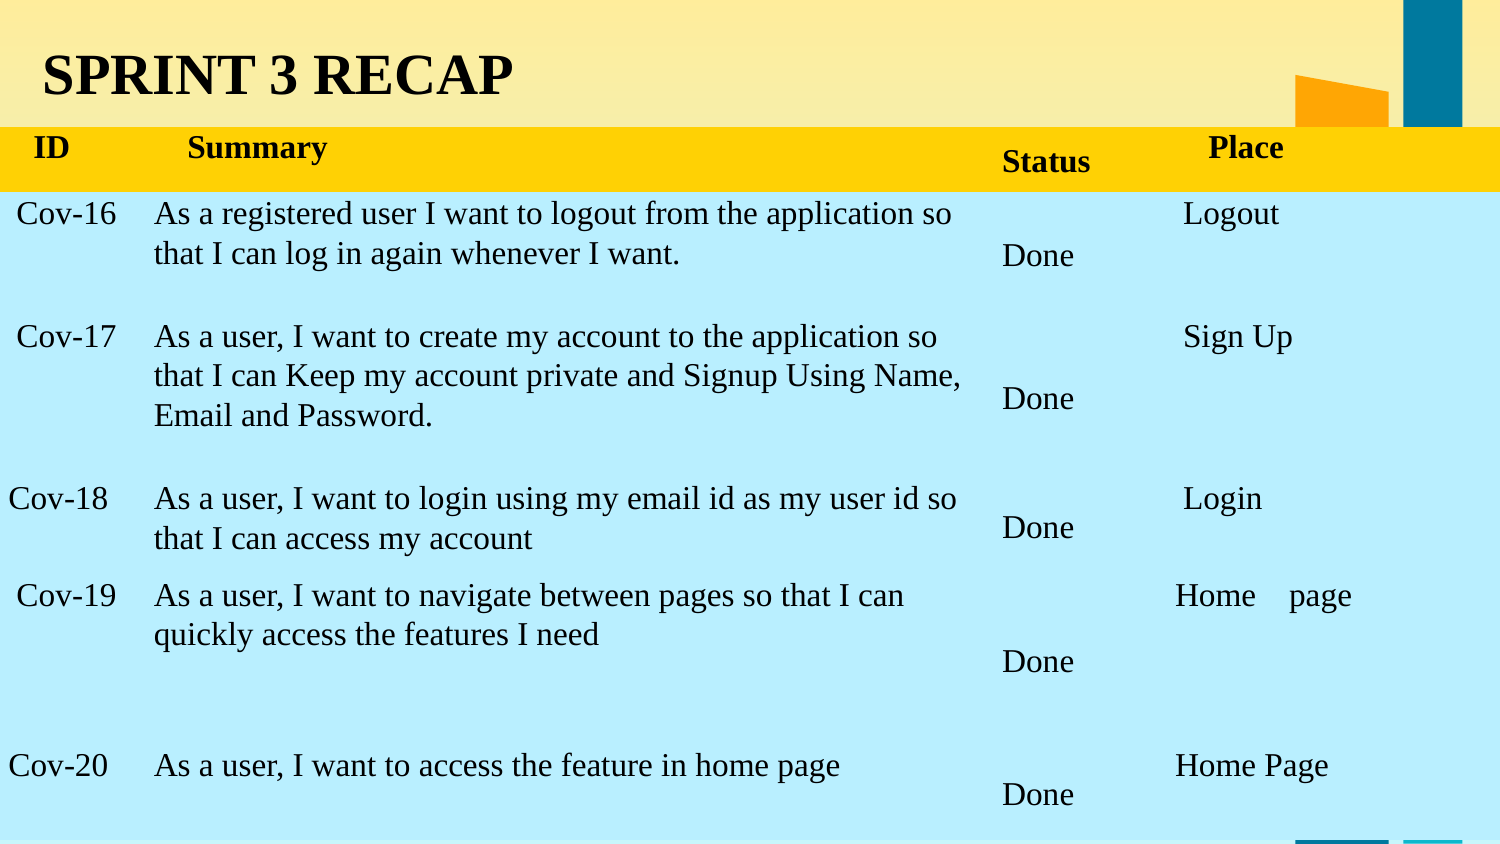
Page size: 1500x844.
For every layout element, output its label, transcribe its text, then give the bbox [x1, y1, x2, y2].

table_cell Done [979, 477, 1175, 574]
table_cell Done [979, 315, 1175, 477]
table_cell Logout [1175, 192, 1500, 315]
table_cell Sign Up [1175, 315, 1500, 477]
table_cell Login [1175, 477, 1500, 574]
table_cell Home Page [1175, 744, 1500, 840]
table_cell Done [979, 192, 1175, 315]
table_header Summary [154, 127, 979, 192]
table_cell Cov-16 [0, 192, 154, 315]
table_header ID [0, 127, 154, 192]
table_cell Cov-17 [0, 315, 154, 477]
table_cell As a registered user I want to logout from the application so that I can log in again whenever I want. [154, 192, 979, 315]
text_box SPRINT 3 RECAP [28, 29, 538, 114]
table_cell As a user, I want to create my account to the application so that I can Keep my account private and Signup Using Name, Email and Password. [154, 315, 979, 477]
table_cell Cov-20 [0, 744, 154, 840]
table_cell Done [979, 744, 1175, 840]
table_cell Cov-19 [0, 574, 154, 744]
table_cell Done [979, 574, 1175, 744]
table_header Status [979, 127, 1175, 192]
table_cell As a user, I want to login using my email id as my user id so that I can access my account [154, 477, 979, 574]
table_cell As a user, I want to access the feature in home page [154, 744, 979, 840]
table_cell Cov-18 [0, 477, 154, 574]
table_header Place [1175, 127, 1500, 192]
table_cell As a user, I want to navigate between pages so that I can quickly access the features I need [154, 574, 979, 744]
table_cell Home page [1175, 574, 1500, 744]
